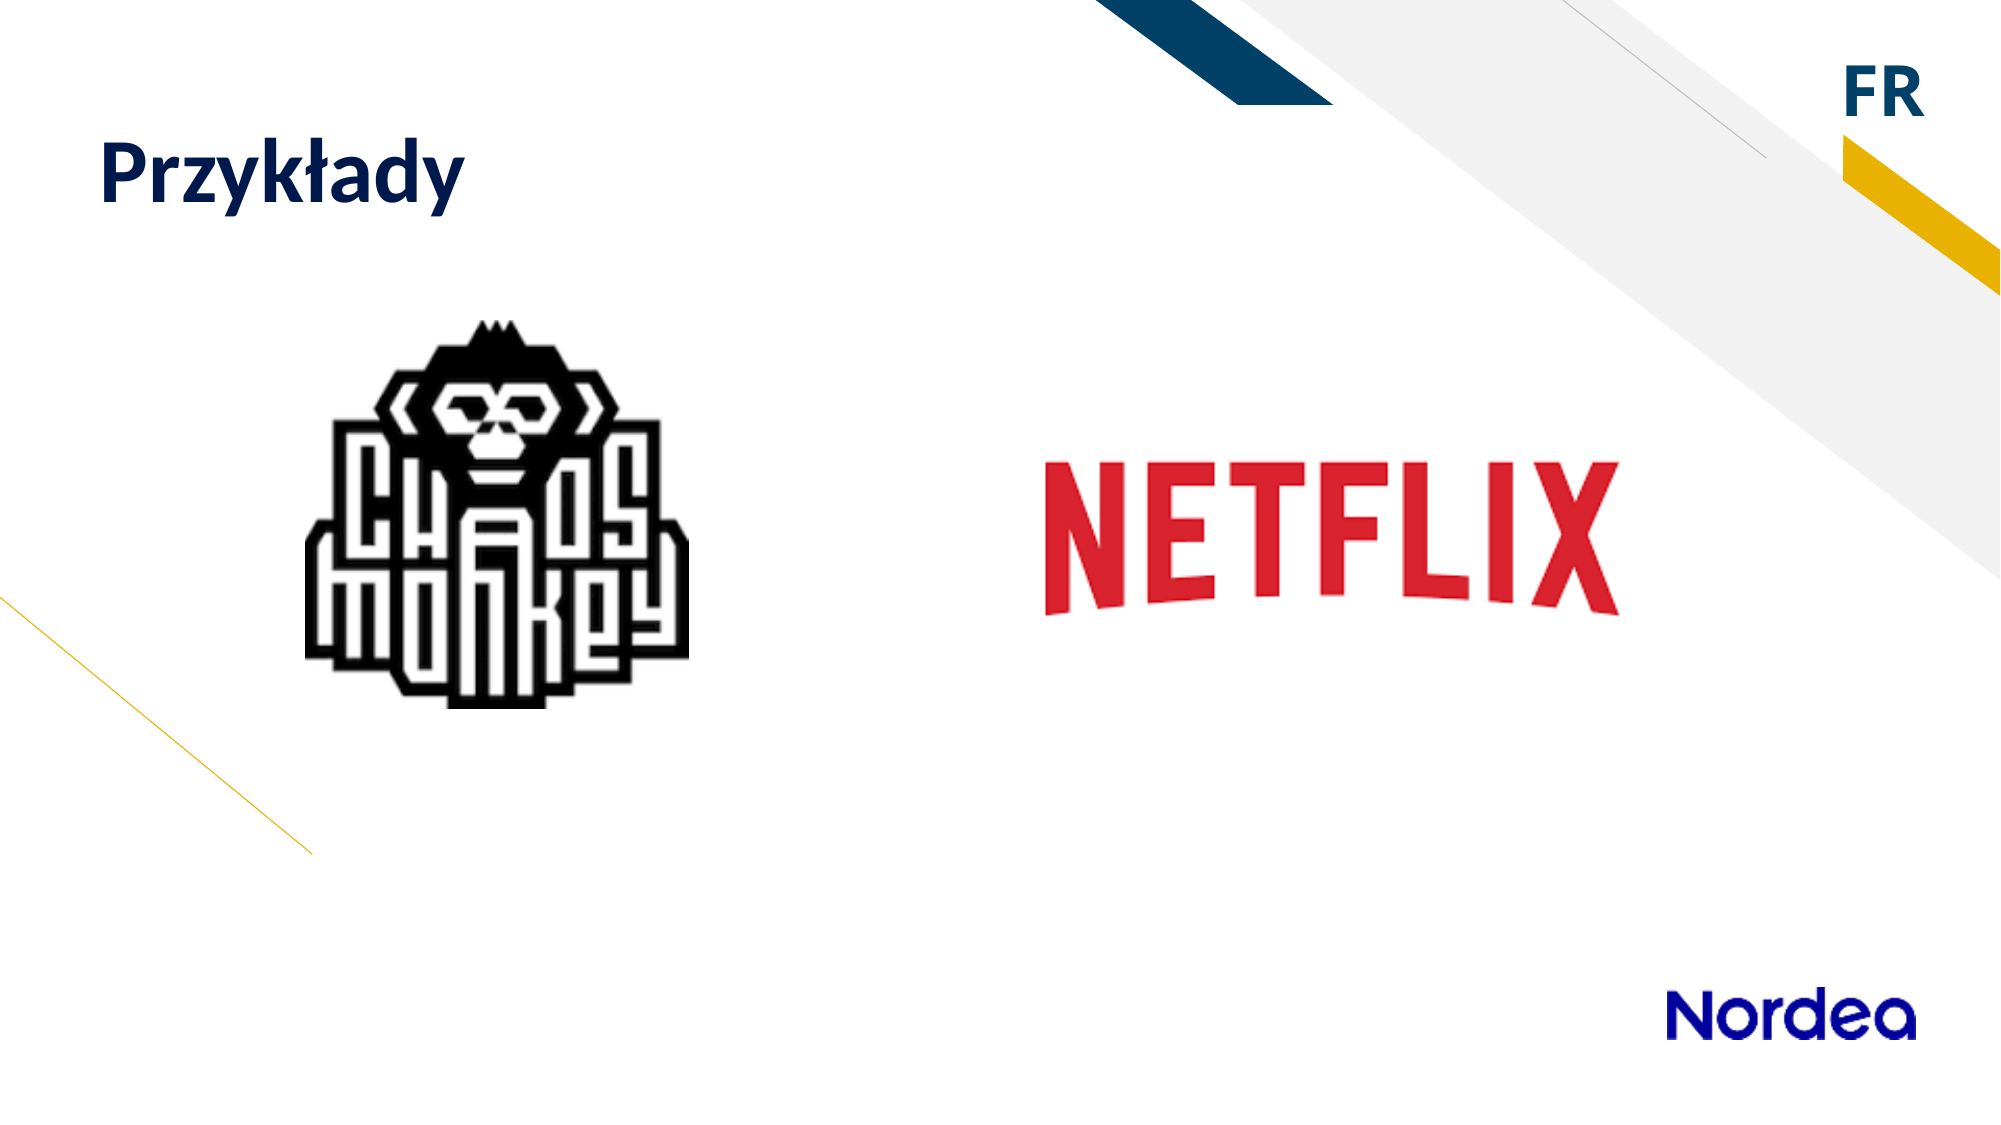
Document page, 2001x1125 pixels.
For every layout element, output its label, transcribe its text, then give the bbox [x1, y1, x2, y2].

title Przykłady [85, 34, 1453, 223]
picture [971, 388, 1695, 691]
picture [305, 320, 690, 709]
picture [1666, 987, 1916, 1040]
